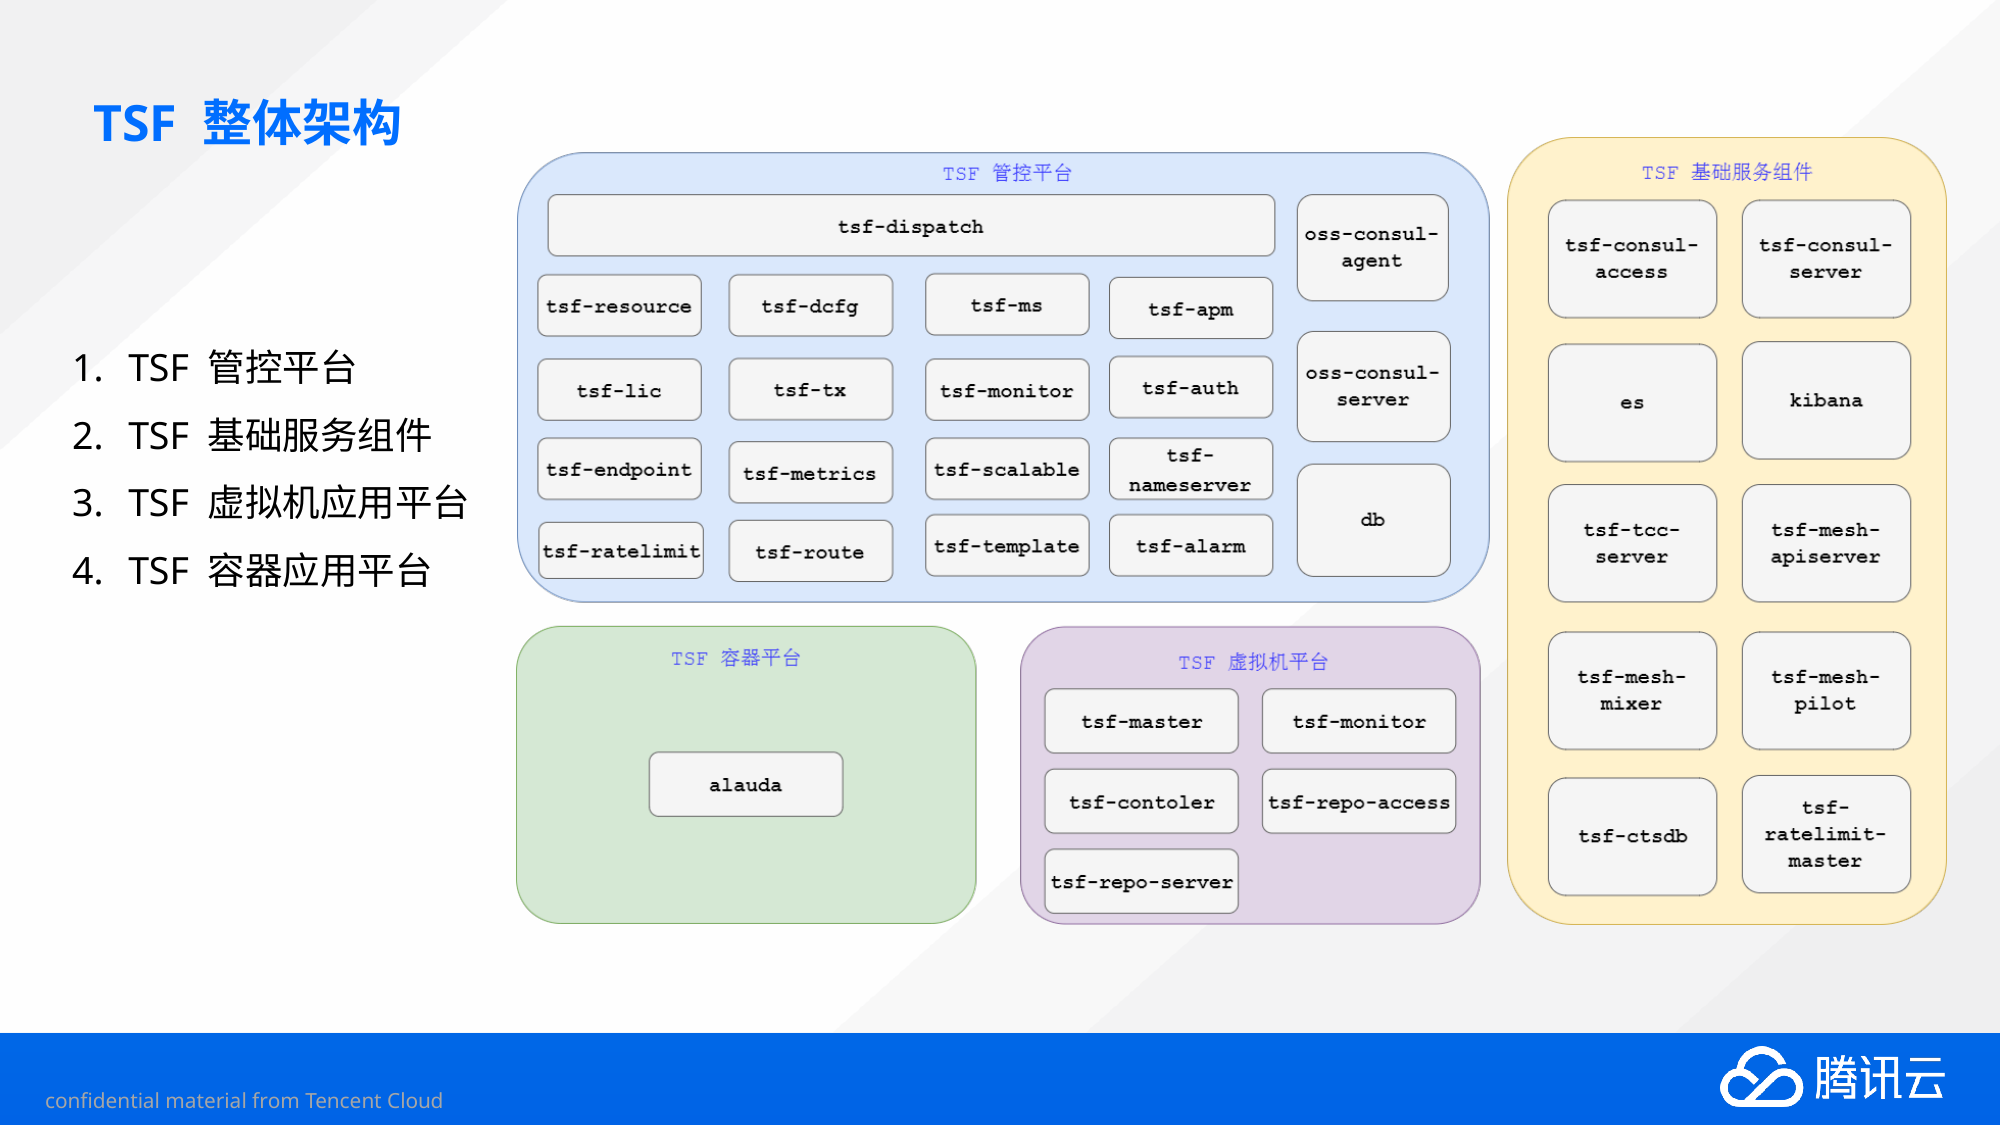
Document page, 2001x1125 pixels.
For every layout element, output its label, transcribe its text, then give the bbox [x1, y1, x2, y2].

picture [1720, 1046, 1945, 1107]
text_box TSF 管控平台 TSF 基础服务组件 TSF 虚拟机应用平台 TSF 容器应用平台 [57, 314, 492, 600]
picture [0, 0, 2000, 1033]
title TSF 整体架构 [78, 78, 1804, 172]
